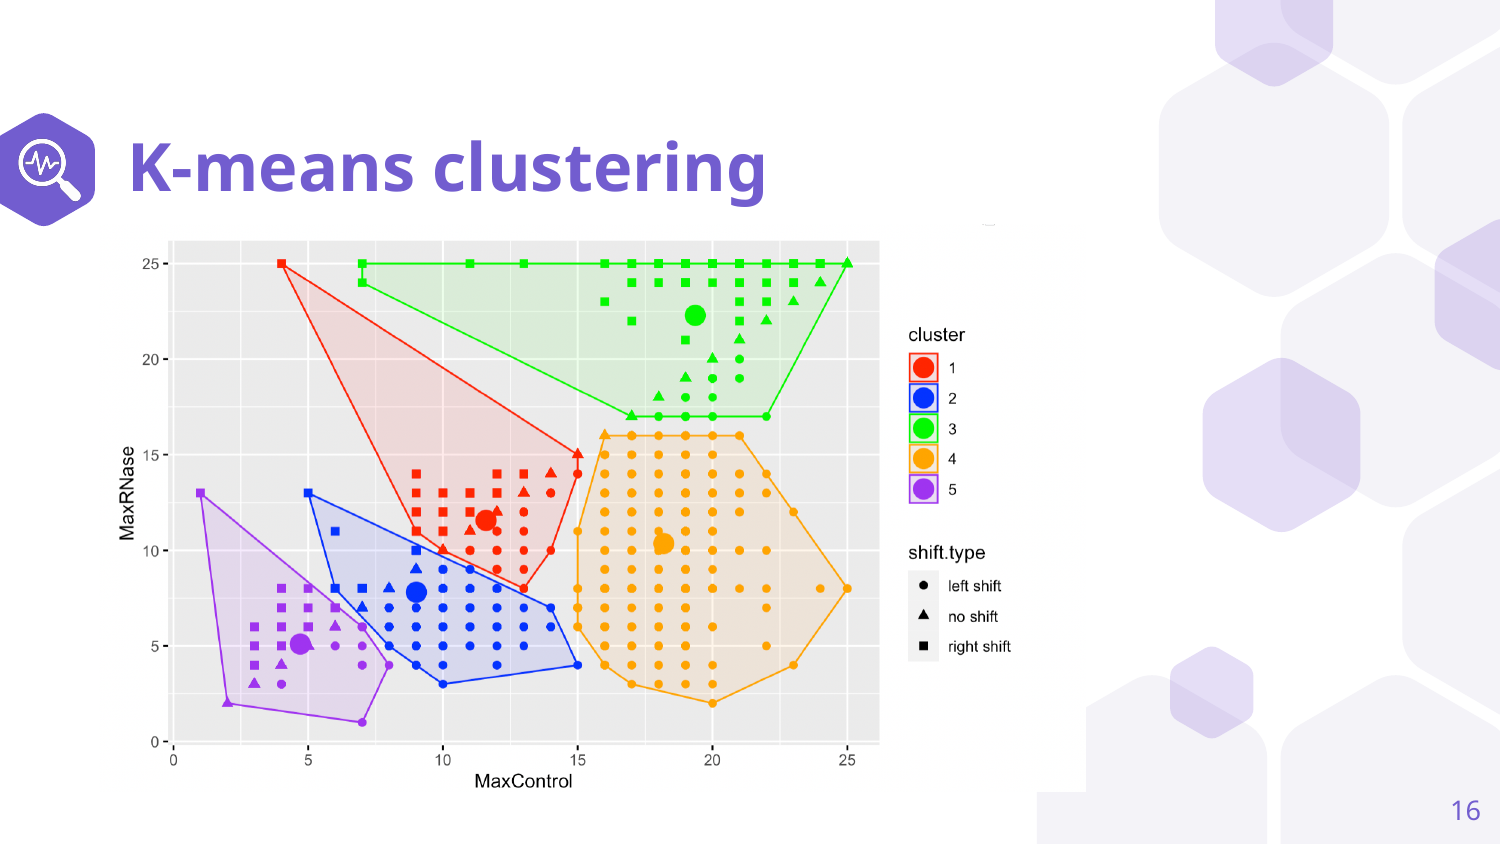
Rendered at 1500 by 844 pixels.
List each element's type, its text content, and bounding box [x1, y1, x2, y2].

slide_number 16 [1391, 779, 1482, 844]
picture [99, 224, 1086, 792]
title K-means clustering [127, 137, 1114, 203]
picture [11, 131, 88, 208]
